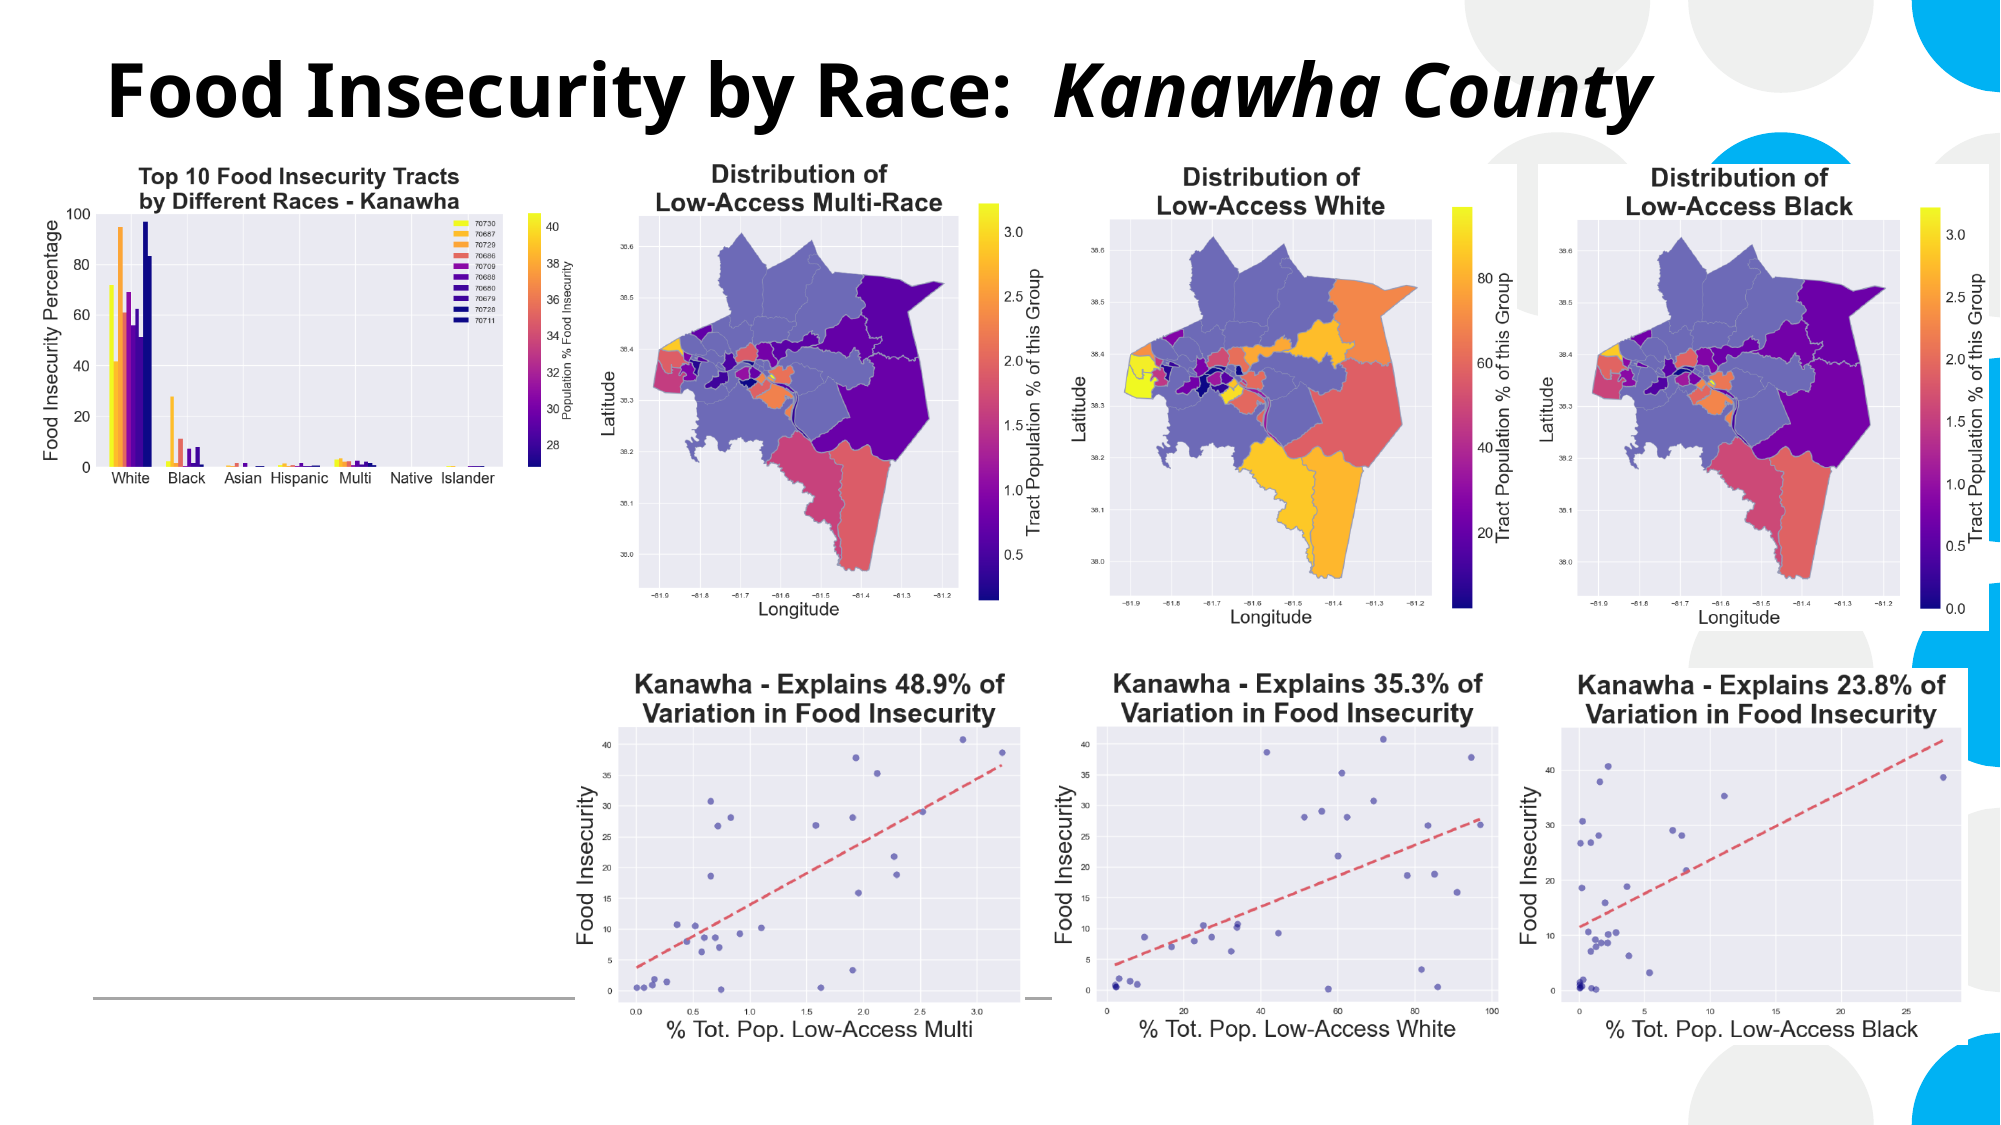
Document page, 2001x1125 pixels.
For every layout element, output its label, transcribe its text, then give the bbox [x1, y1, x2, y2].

picture [1538, 164, 1989, 631]
picture [597, 160, 1048, 623]
picture [1517, 668, 1968, 1045]
title Food Insecurity by Race: Kanawha County [90, 34, 1892, 140]
picture [574, 667, 1025, 1046]
picture [1052, 666, 1503, 1044]
picture [38, 164, 576, 489]
picture [1066, 164, 1517, 630]
